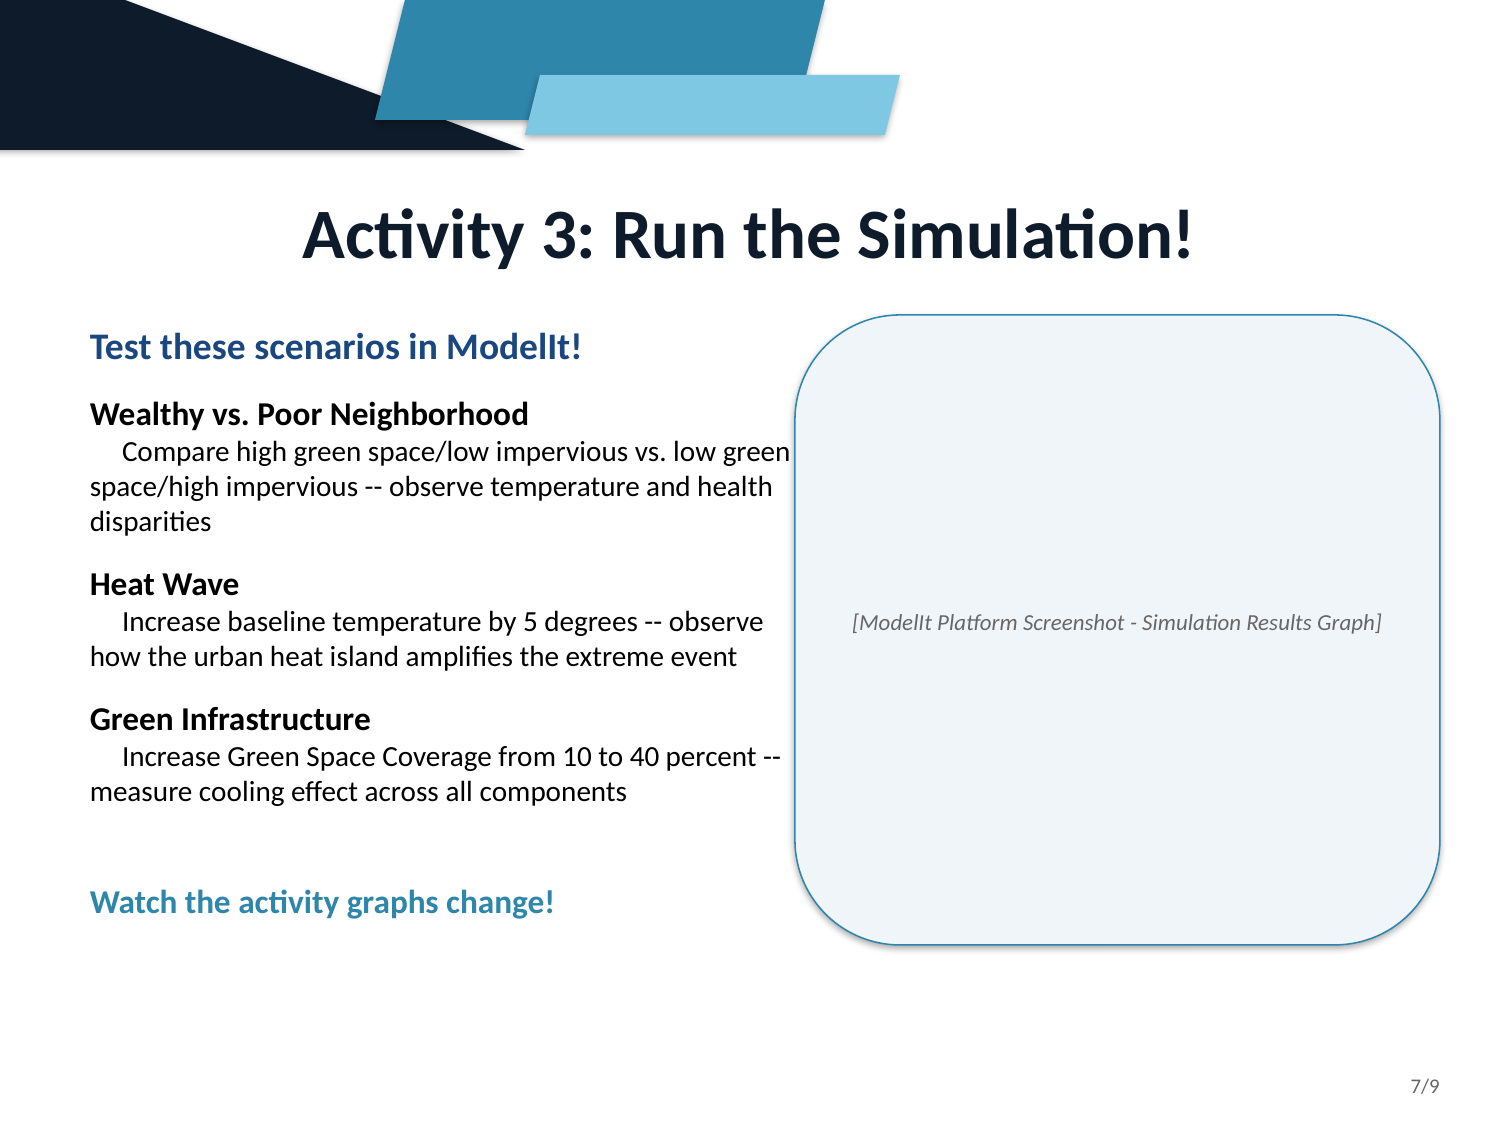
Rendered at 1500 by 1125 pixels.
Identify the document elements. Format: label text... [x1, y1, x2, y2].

text_box Activity 3: Run the Simulation! [287, 179, 1213, 280]
text_box 7/9 [1395, 1065, 1455, 1105]
text_box [524, 74, 901, 136]
text_box [374, 0, 826, 121]
text_box [ModelIt Platform Screenshot - Simulation Results Graph] [837, 600, 1398, 643]
text_box Test these scenarios in ModelIt! Wealthy vs. Poor Neighborhood Compare high green space/low impervious vs. low green space/high impervious -- observe temperature and health disparities Heat Wave Increase baseline temperature by 5 degrees -- observe how the urban heat island amplifies the extreme event Green Infrastructure Increase Green Space Coverage from 10 to 40 percent -- measure cooling effect across all components Watch the activity graphs change! [74, 314, 825, 928]
text_box [794, 314, 1441, 946]
text_box [0, 0, 526, 151]
